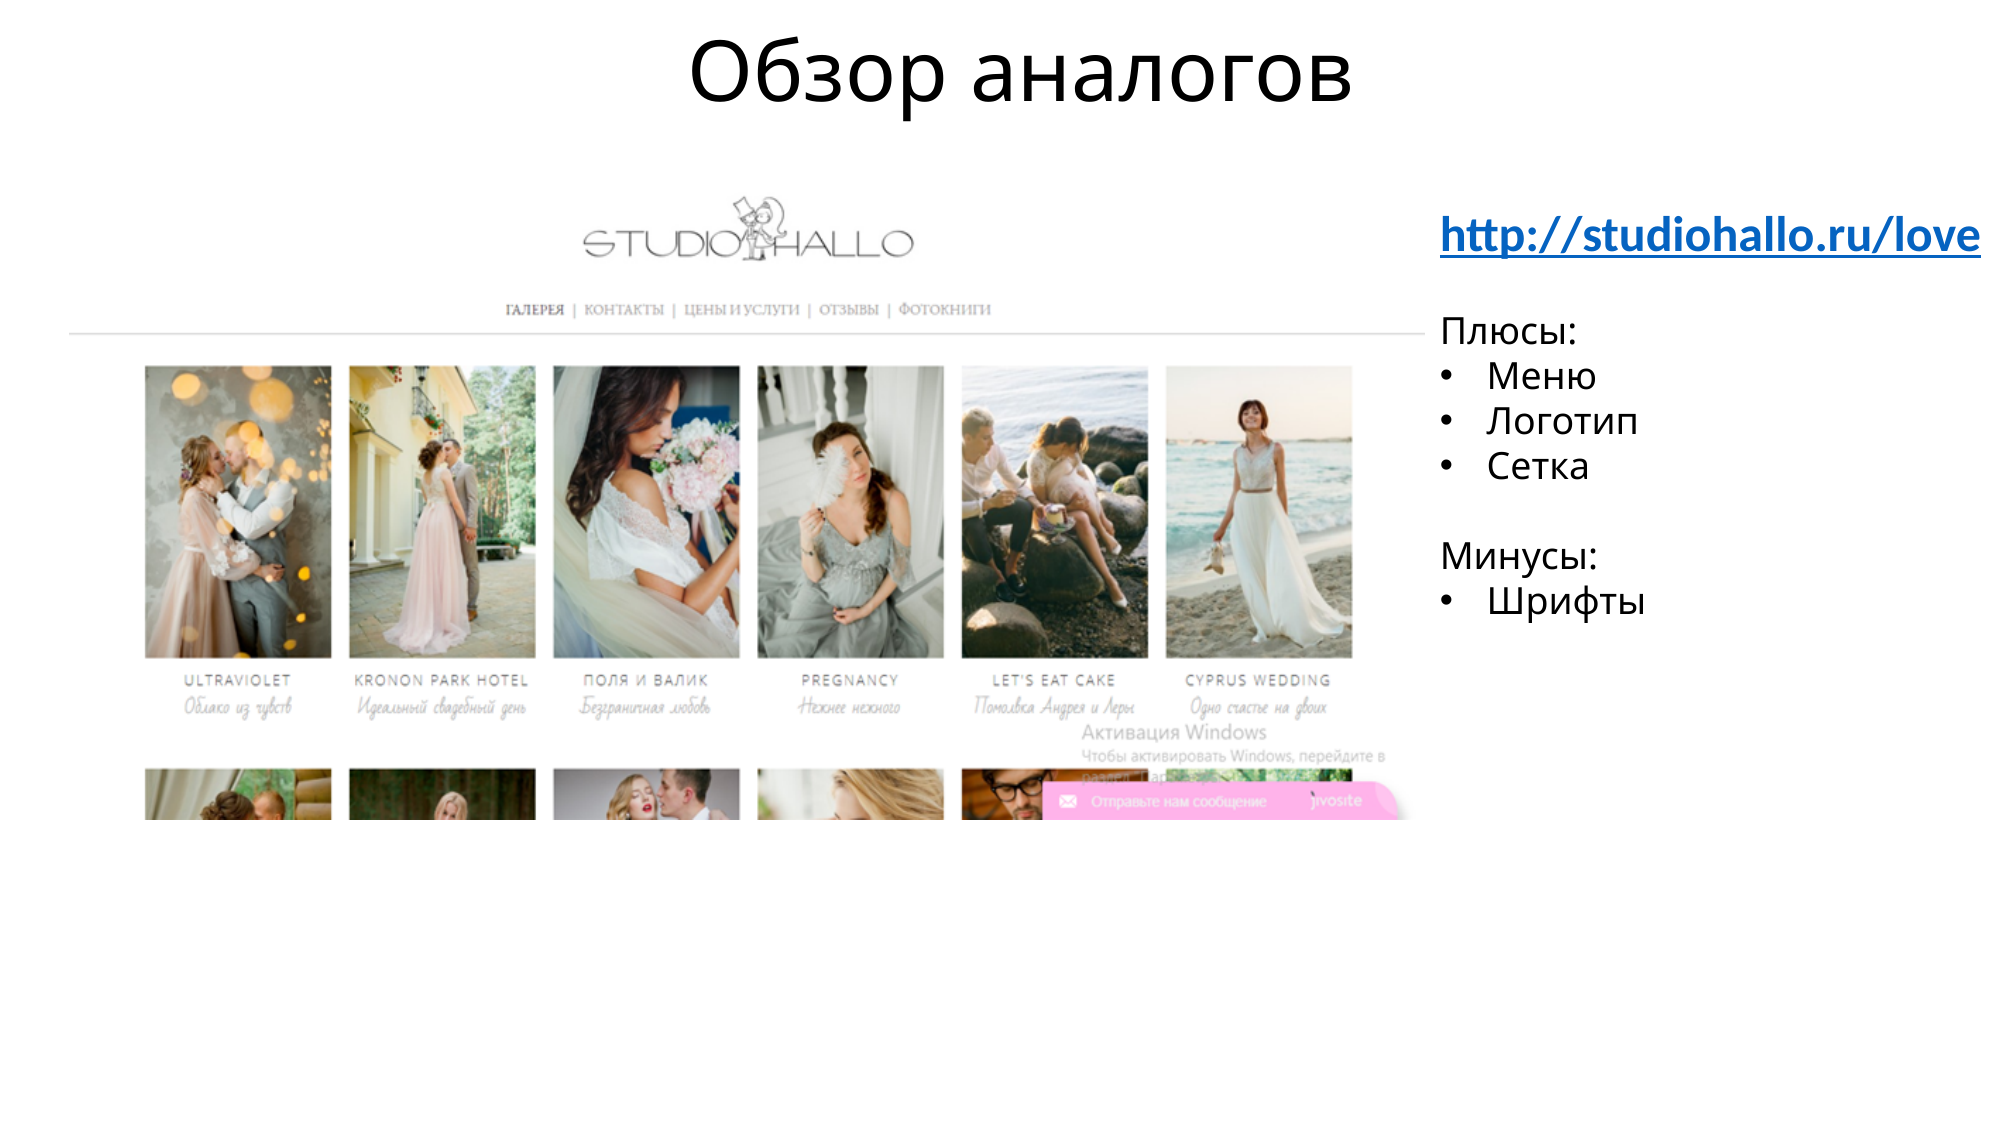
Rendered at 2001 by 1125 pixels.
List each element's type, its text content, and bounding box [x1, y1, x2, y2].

text_box http://studiohallo.ru/love Плюсы: Меню Логотип Сетка Минусы: Шрифты [1424, 194, 2000, 989]
picture [69, 166, 1425, 820]
title Обзор аналогов [158, 20, 1884, 128]
